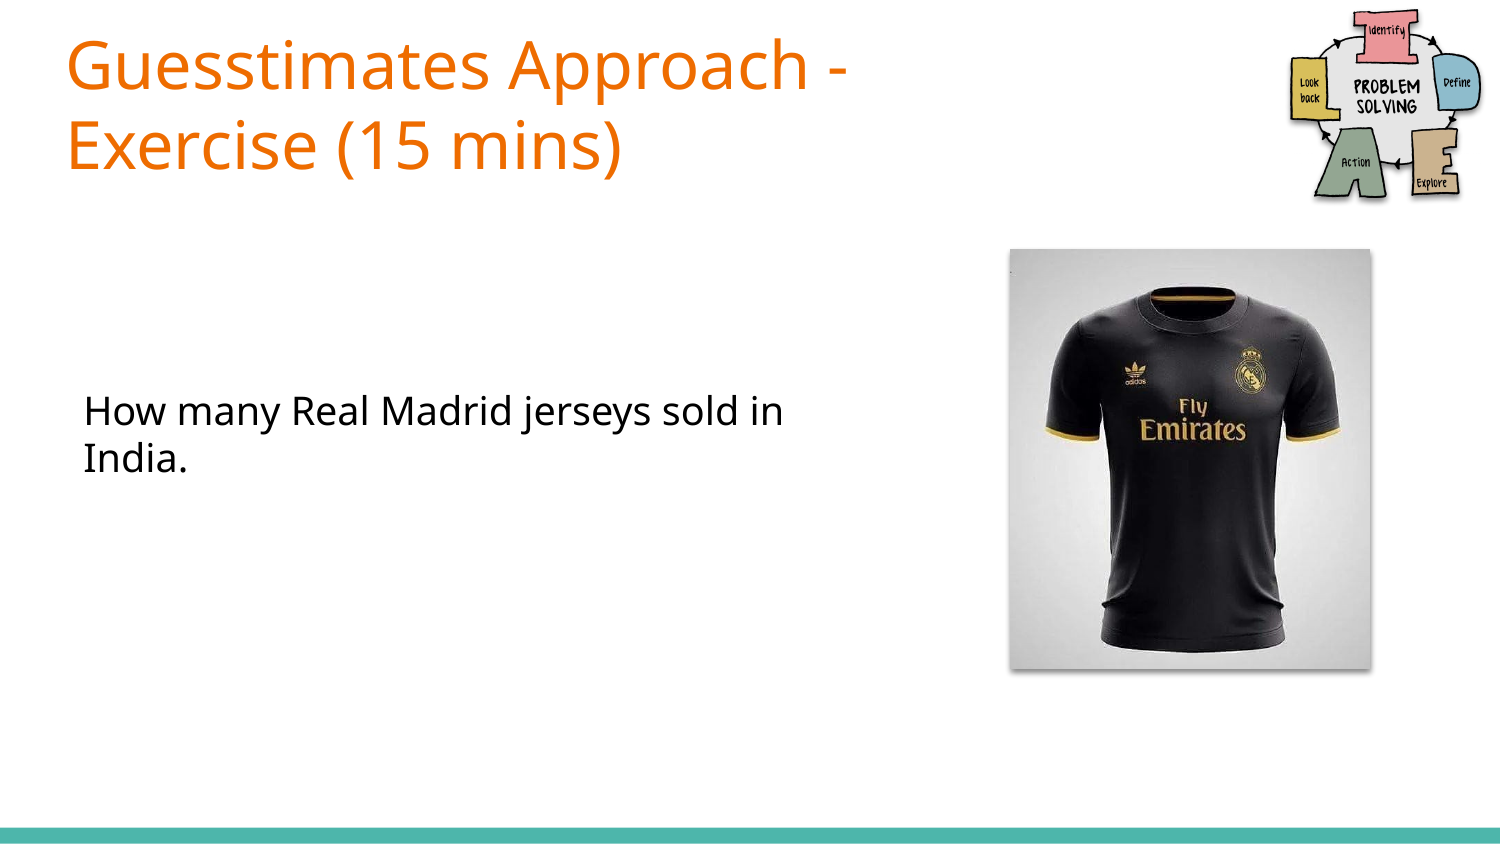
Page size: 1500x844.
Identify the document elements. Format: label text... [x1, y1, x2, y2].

text_box How many Real Madrid jerseys sold in India. [81, 383, 895, 481]
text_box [1281, 2, 1490, 211]
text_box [1001, 243, 1380, 682]
title Guesstimates Approach - Exercise (15 mins) [63, 19, 1075, 183]
